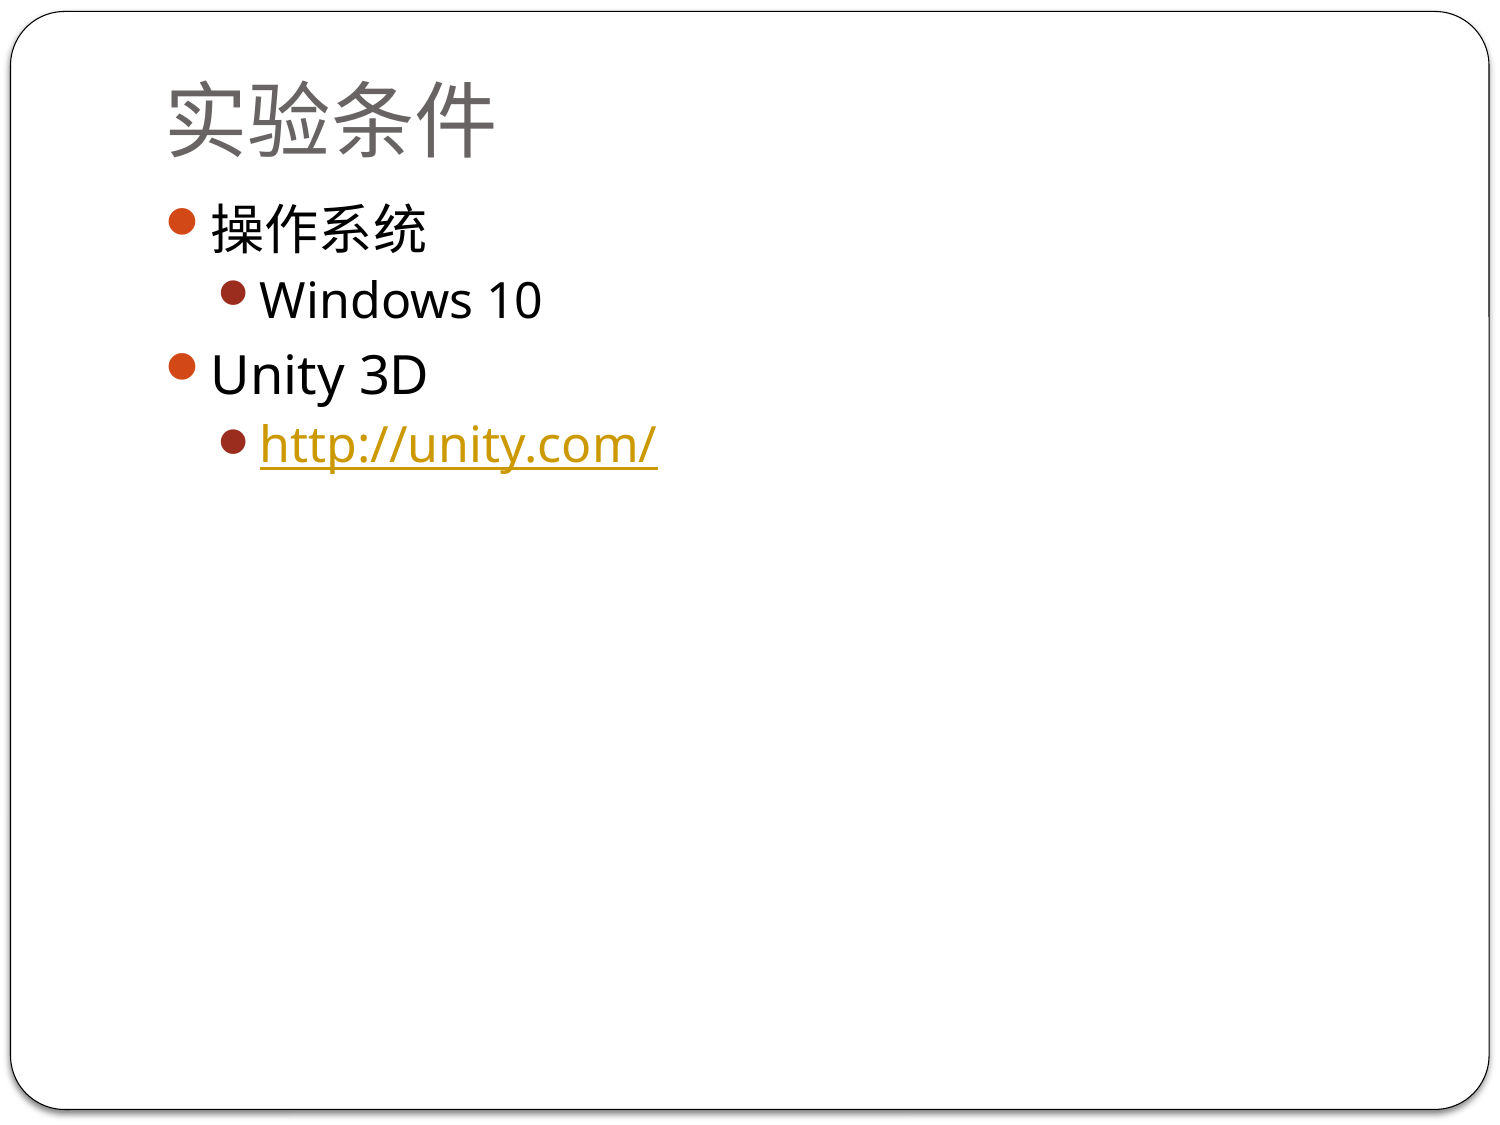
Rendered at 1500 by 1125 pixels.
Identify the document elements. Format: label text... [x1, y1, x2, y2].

title 实验条件 [150, 0, 1425, 183]
list 操作系统 Windows 10 Unity 3D http://unity.com/ [150, 187, 1425, 938]
